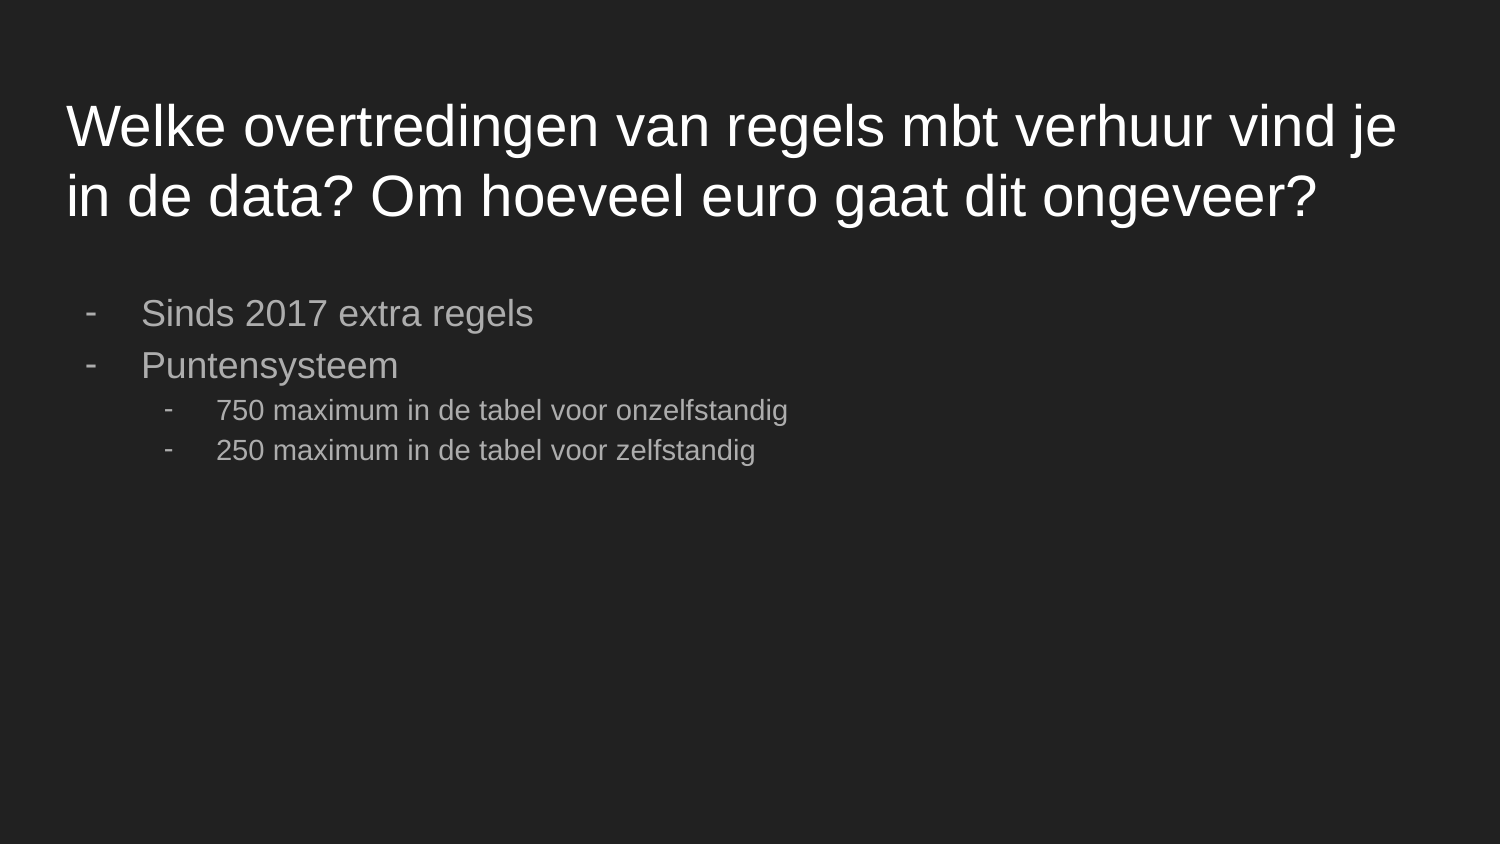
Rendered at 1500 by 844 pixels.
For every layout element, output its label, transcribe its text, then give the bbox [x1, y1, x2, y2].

title Welke overtredingen van regels mbt verhuur vind je in de data? Om hoeveel euro gaat dit ongeveer? [51, 72, 1449, 167]
list Sinds 2017 extra regels Puntensysteem 750 maximum in de tabel voor onzelfstandig 250 maximum in de tabel voor zelfstandig [51, 189, 1449, 750]
